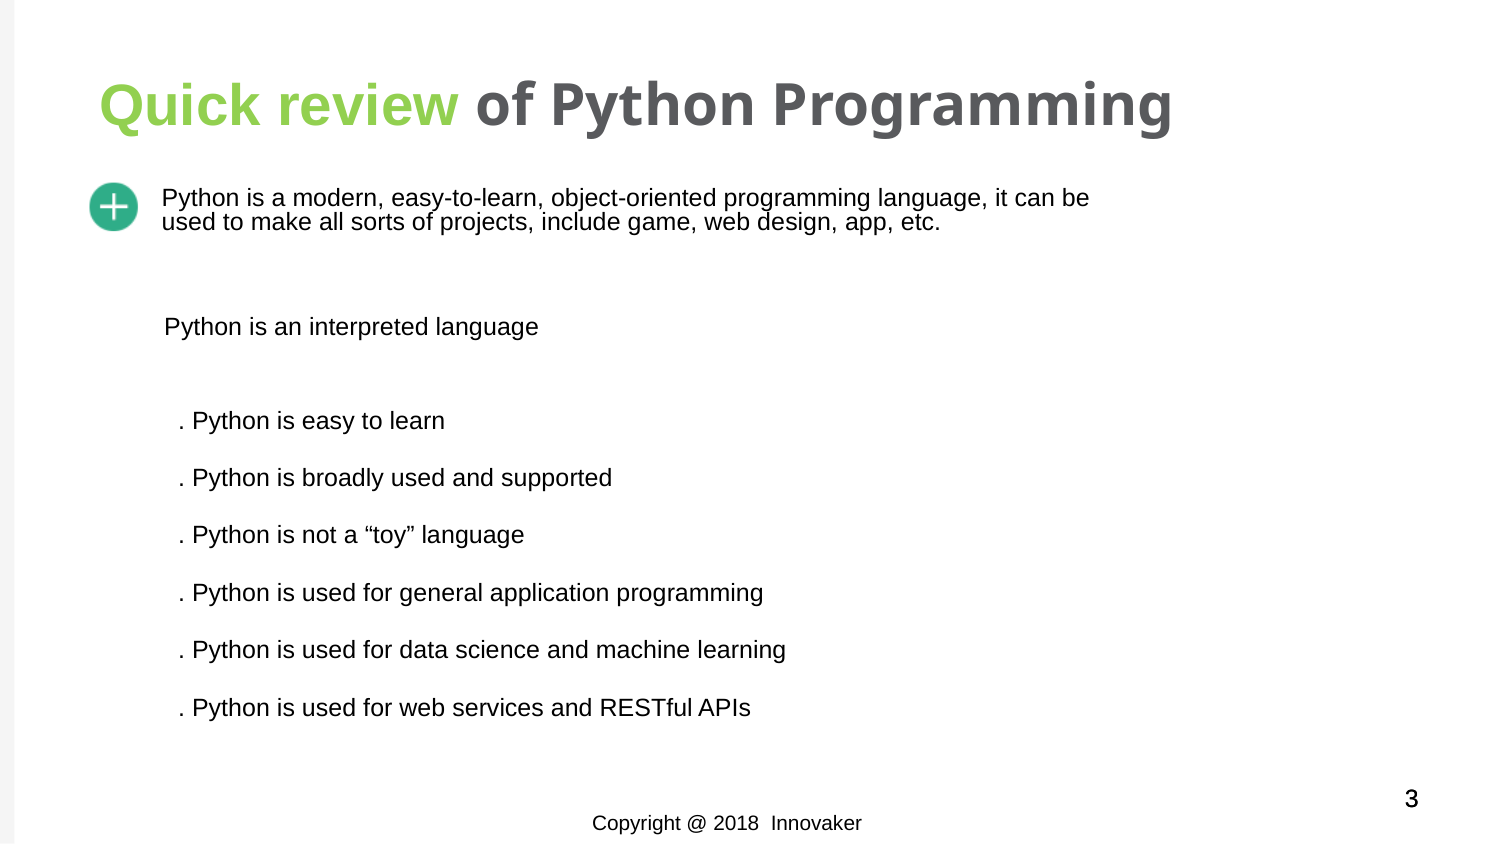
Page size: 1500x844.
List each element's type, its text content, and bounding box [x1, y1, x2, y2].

text_box Copyright @ 2018 Innovaker [561, 807, 893, 837]
text_box 3 [1389, 764, 1480, 830]
picture [84, 173, 145, 241]
text_box Python is an interpreted language . Python is easy to learn . Python is broadly used and supported . Python is not a “toy” language . Python is used for general application programming . Python is used for data science and machine learning . Python is used for web services and RESTful APIs [149, 308, 809, 834]
text_box Python is a modern, easy-to-learn, object-oriented programming language, it can be used to make all sorts of projects, include game, web design, app, etc. [148, 179, 1132, 243]
text_box Quick review of Python Programming [67, 51, 1248, 169]
